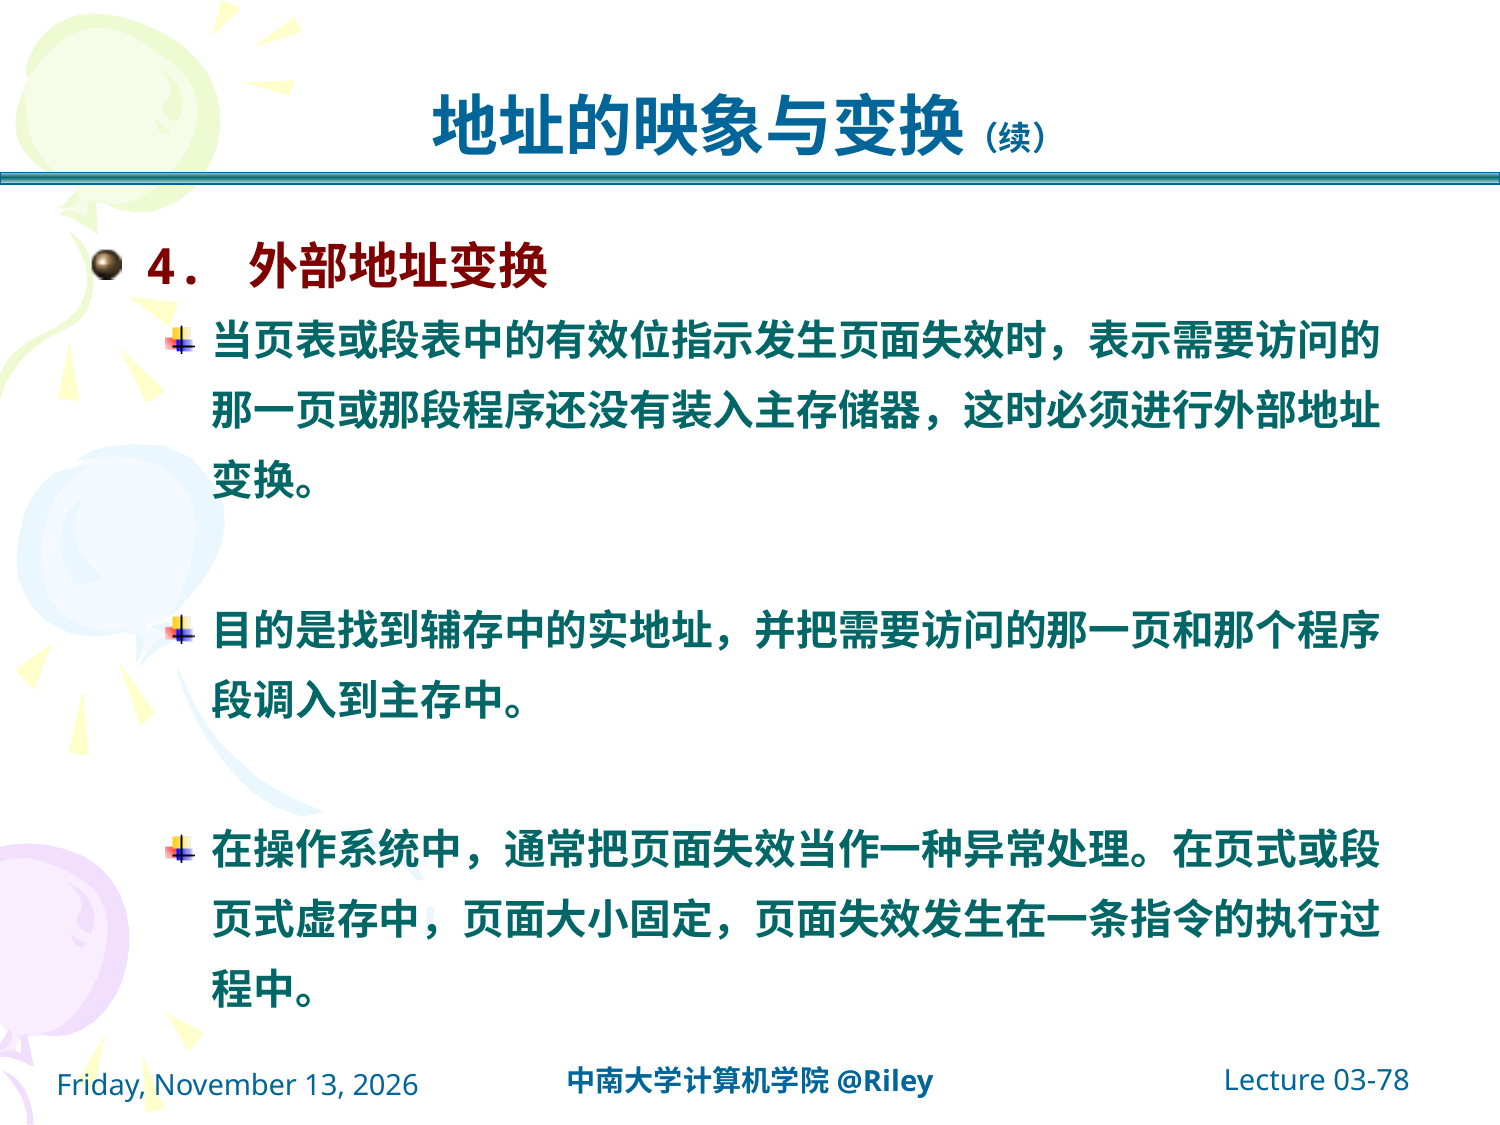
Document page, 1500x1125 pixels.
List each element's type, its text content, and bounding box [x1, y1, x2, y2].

slide_number Lecture 03-78 [714, 1053, 1425, 1125]
title 地址的映象与变换（续） [72, 78, 1425, 173]
list 4. 外部地址变换 当页表或段表中的有效位指示发生页面失效时，表示需要访问的那一页或那段程序还没有装入主存储器，这时必须进行外部地址变换。 目的是找到辅存中的实地址，并把需要访问的那一页和那个程序段调入到主存中。 在操作系统中，通常把页面失效当作一种异常处理。在页式或段页式虚存中，页面大小固定，页面失效发生在一条指令的执行过程中。 [75, 202, 1425, 1047]
picture [165, 324, 195, 354]
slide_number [41, 1058, 513, 1106]
picture [165, 833, 195, 863]
picture [165, 613, 195, 644]
footer 中南大学计算机学院@Riley [512, 1054, 714, 1125]
picture [90, 248, 122, 280]
